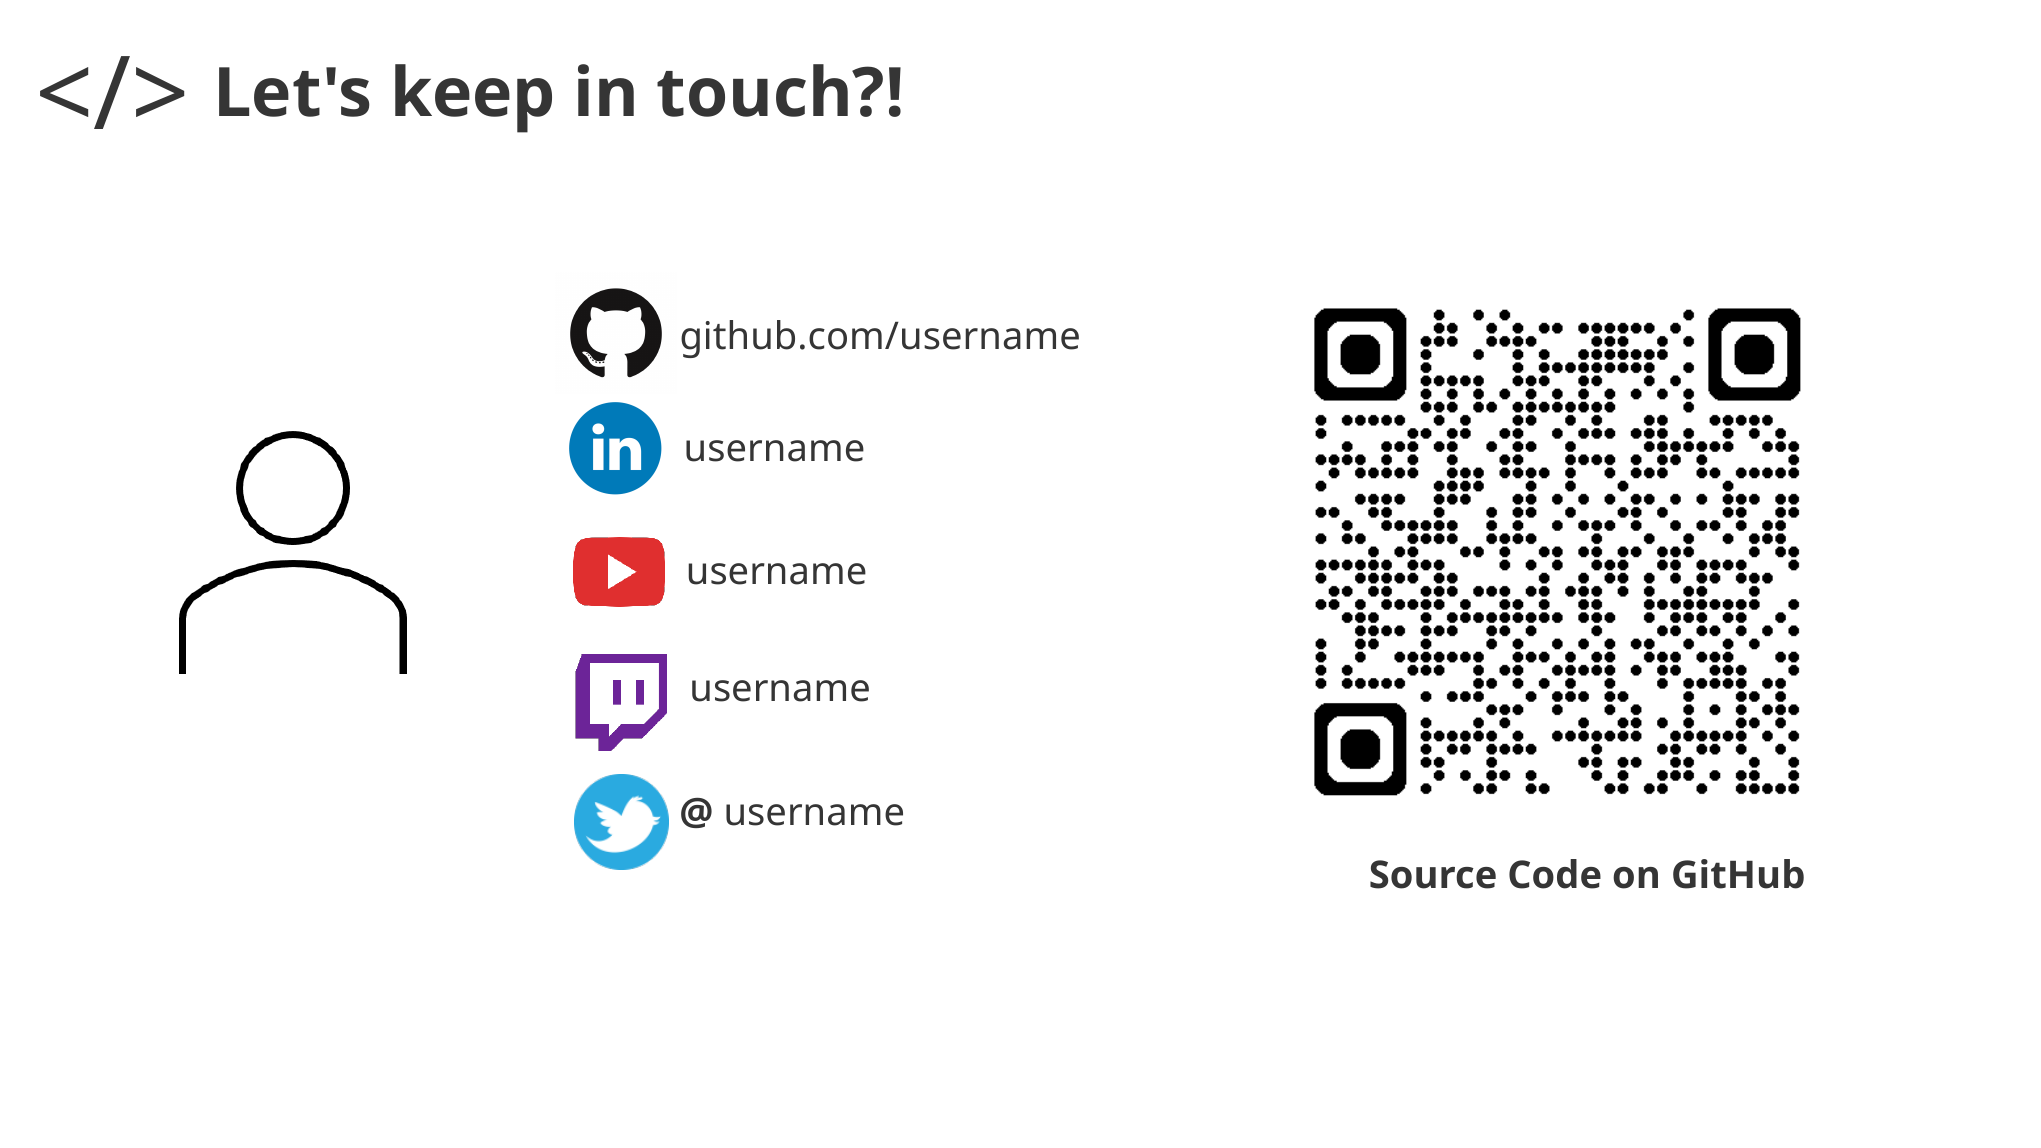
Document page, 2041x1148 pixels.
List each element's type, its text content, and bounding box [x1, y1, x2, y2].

text_box username [671, 538, 1058, 600]
text_box username [707, 655, 1062, 717]
text_box </> [21, 20, 376, 158]
picture [536, 654, 707, 751]
picture [1261, 256, 1853, 848]
picture [555, 272, 677, 394]
picture [573, 525, 666, 618]
text_box Source Code on GitHub [1353, 842, 1882, 904]
text_box Let's keep in touch?! [376, 41, 1897, 138]
text_box github.com/username [677, 304, 1124, 365]
text_box @ username [670, 780, 1193, 841]
text_box username [668, 415, 1056, 477]
picture [121, 381, 463, 723]
picture [562, 395, 665, 498]
picture [573, 774, 670, 870]
